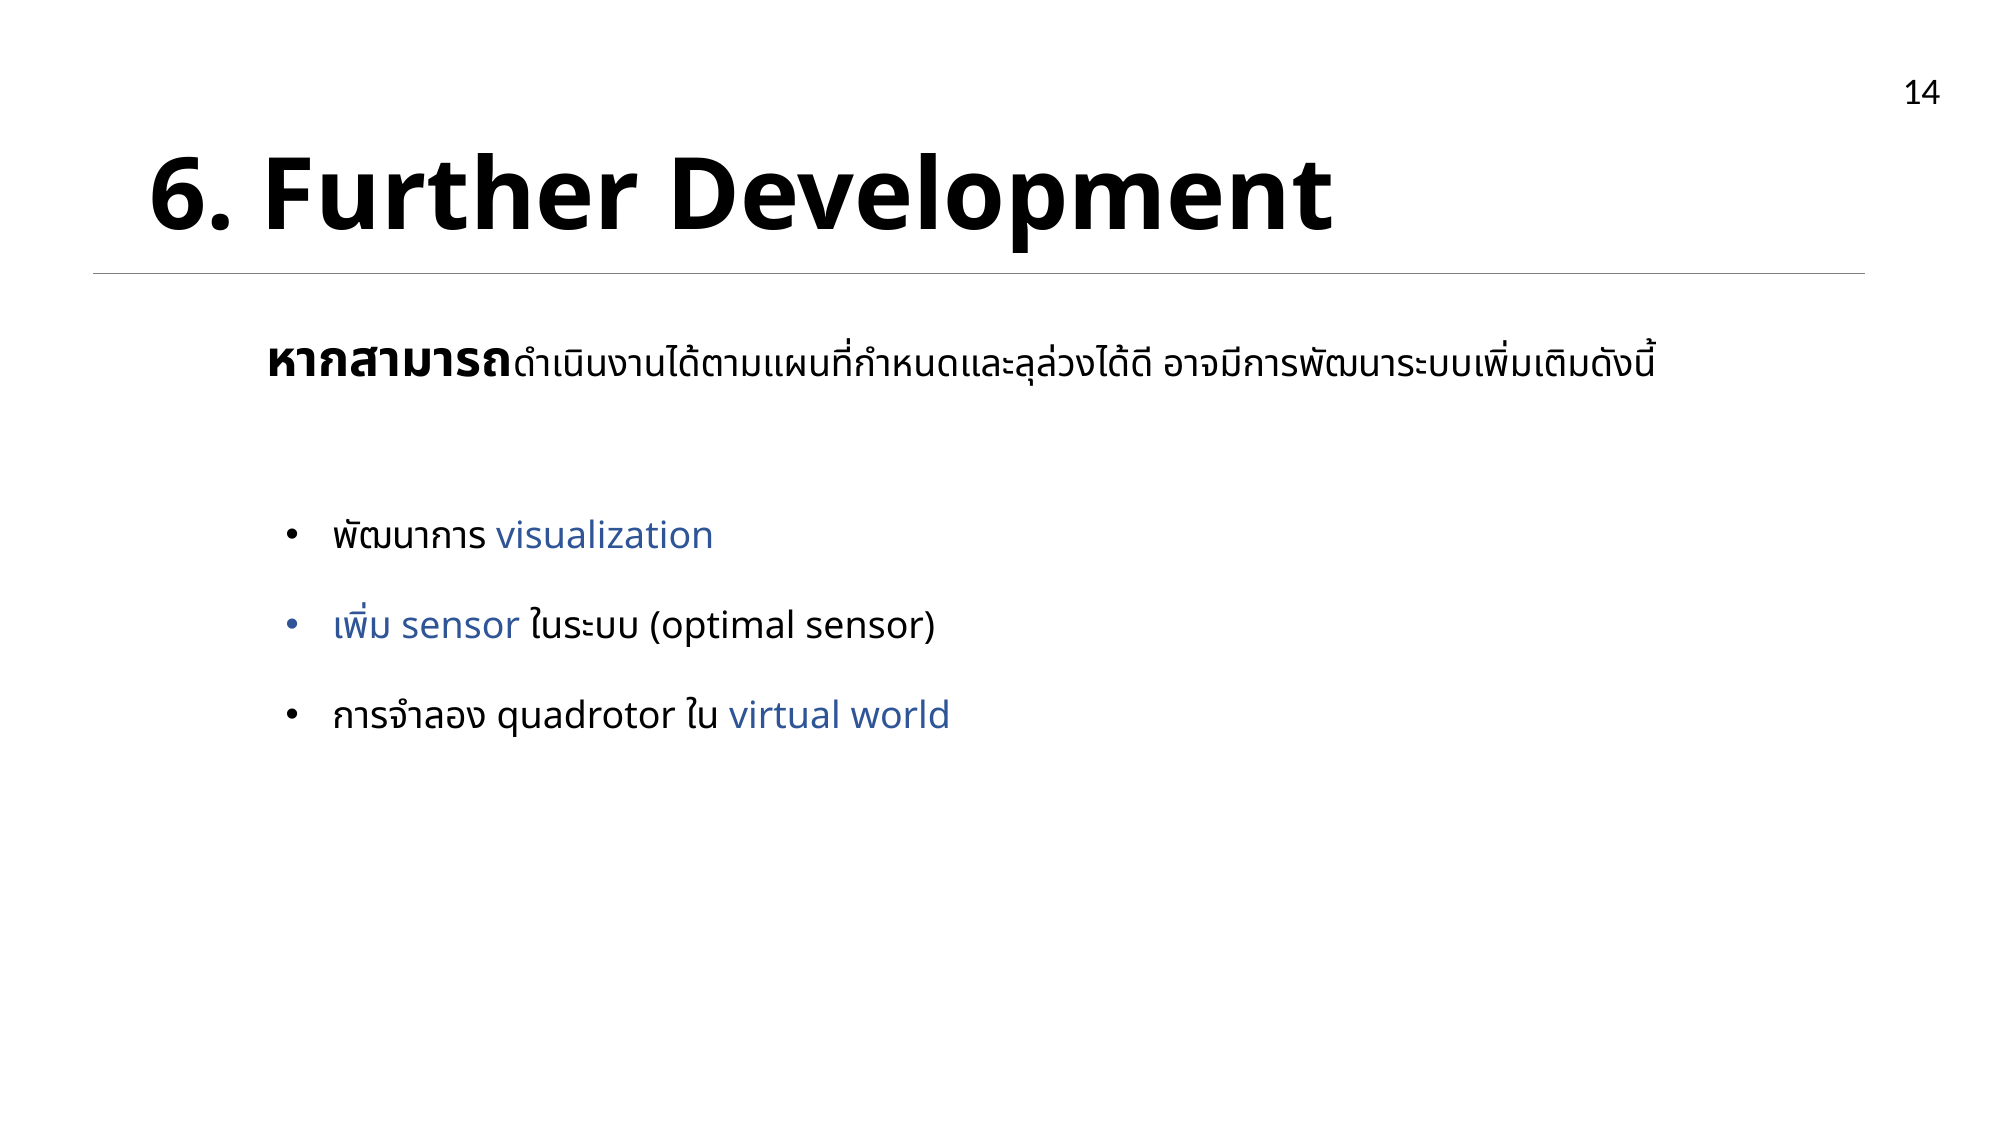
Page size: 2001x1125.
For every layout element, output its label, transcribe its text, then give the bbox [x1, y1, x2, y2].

text_box พัฒนาการ visualization เพิ่ม sensor ในระบบ (optimal sensor) การจำลอง quadrotor ใน virtual world [270, 458, 1211, 744]
text_box 6. Further Development [134, 122, 1701, 257]
text_box 14 [1887, 59, 1956, 120]
text_box หากสามารถดำเนินงานได้ตามแผนที่กำหนดและลุล่วงได้ดี อาจมีการพัฒนาระบบเพิ่มเติมดังนี้ [251, 318, 1731, 394]
